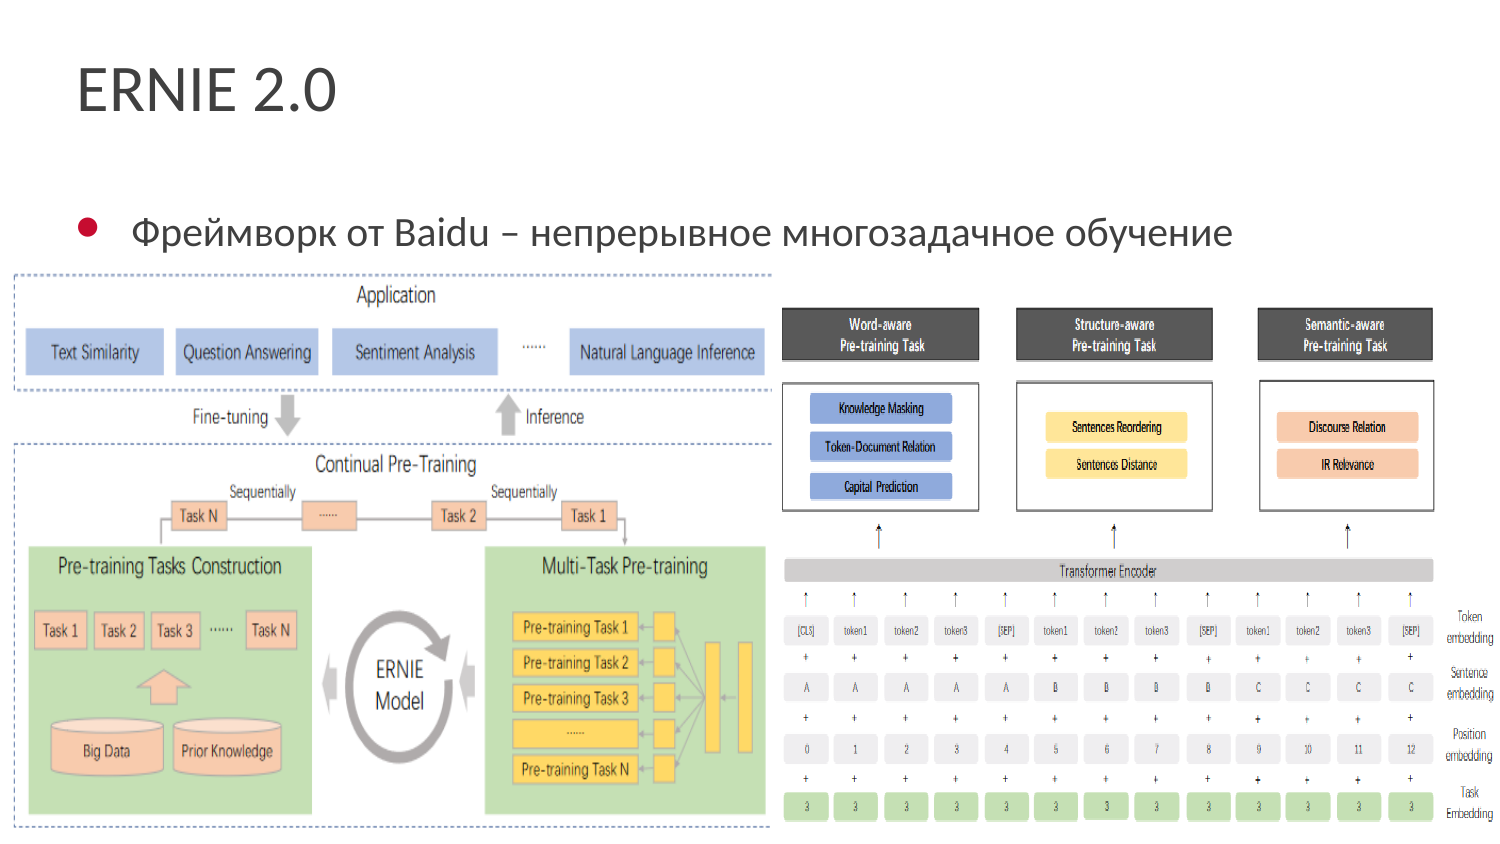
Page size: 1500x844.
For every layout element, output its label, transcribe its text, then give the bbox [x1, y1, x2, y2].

picture [0, 264, 1498, 844]
list Фреймворк от Baidu – непрерывное многозадачное обучение [75, 196, 1424, 271]
title ERNIE 2.0 [76, 45, 1294, 192]
